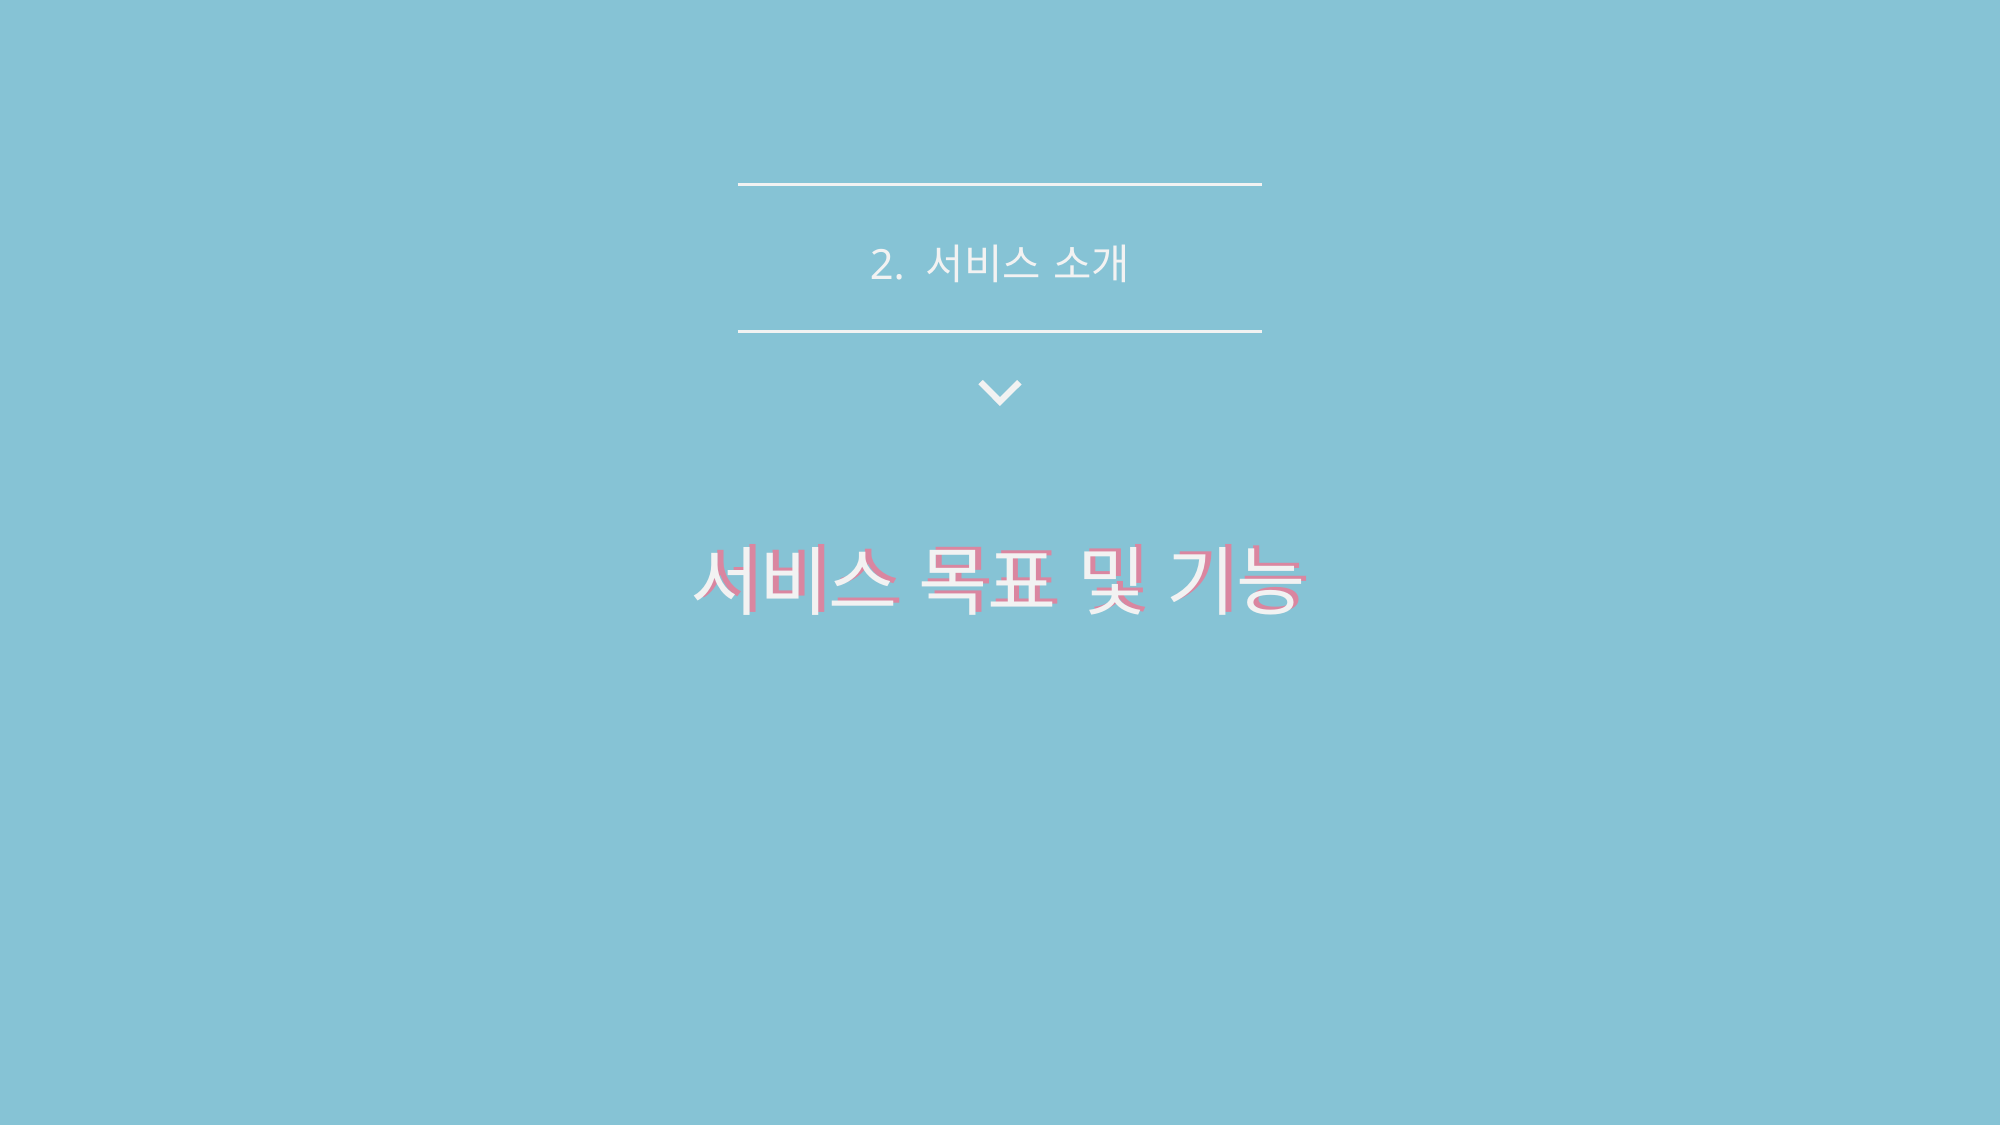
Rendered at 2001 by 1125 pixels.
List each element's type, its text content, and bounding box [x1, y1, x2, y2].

text_box [976, 378, 1023, 408]
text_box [554, 479, 1448, 623]
text_box 2. 서비스 소개 [768, 230, 1232, 296]
